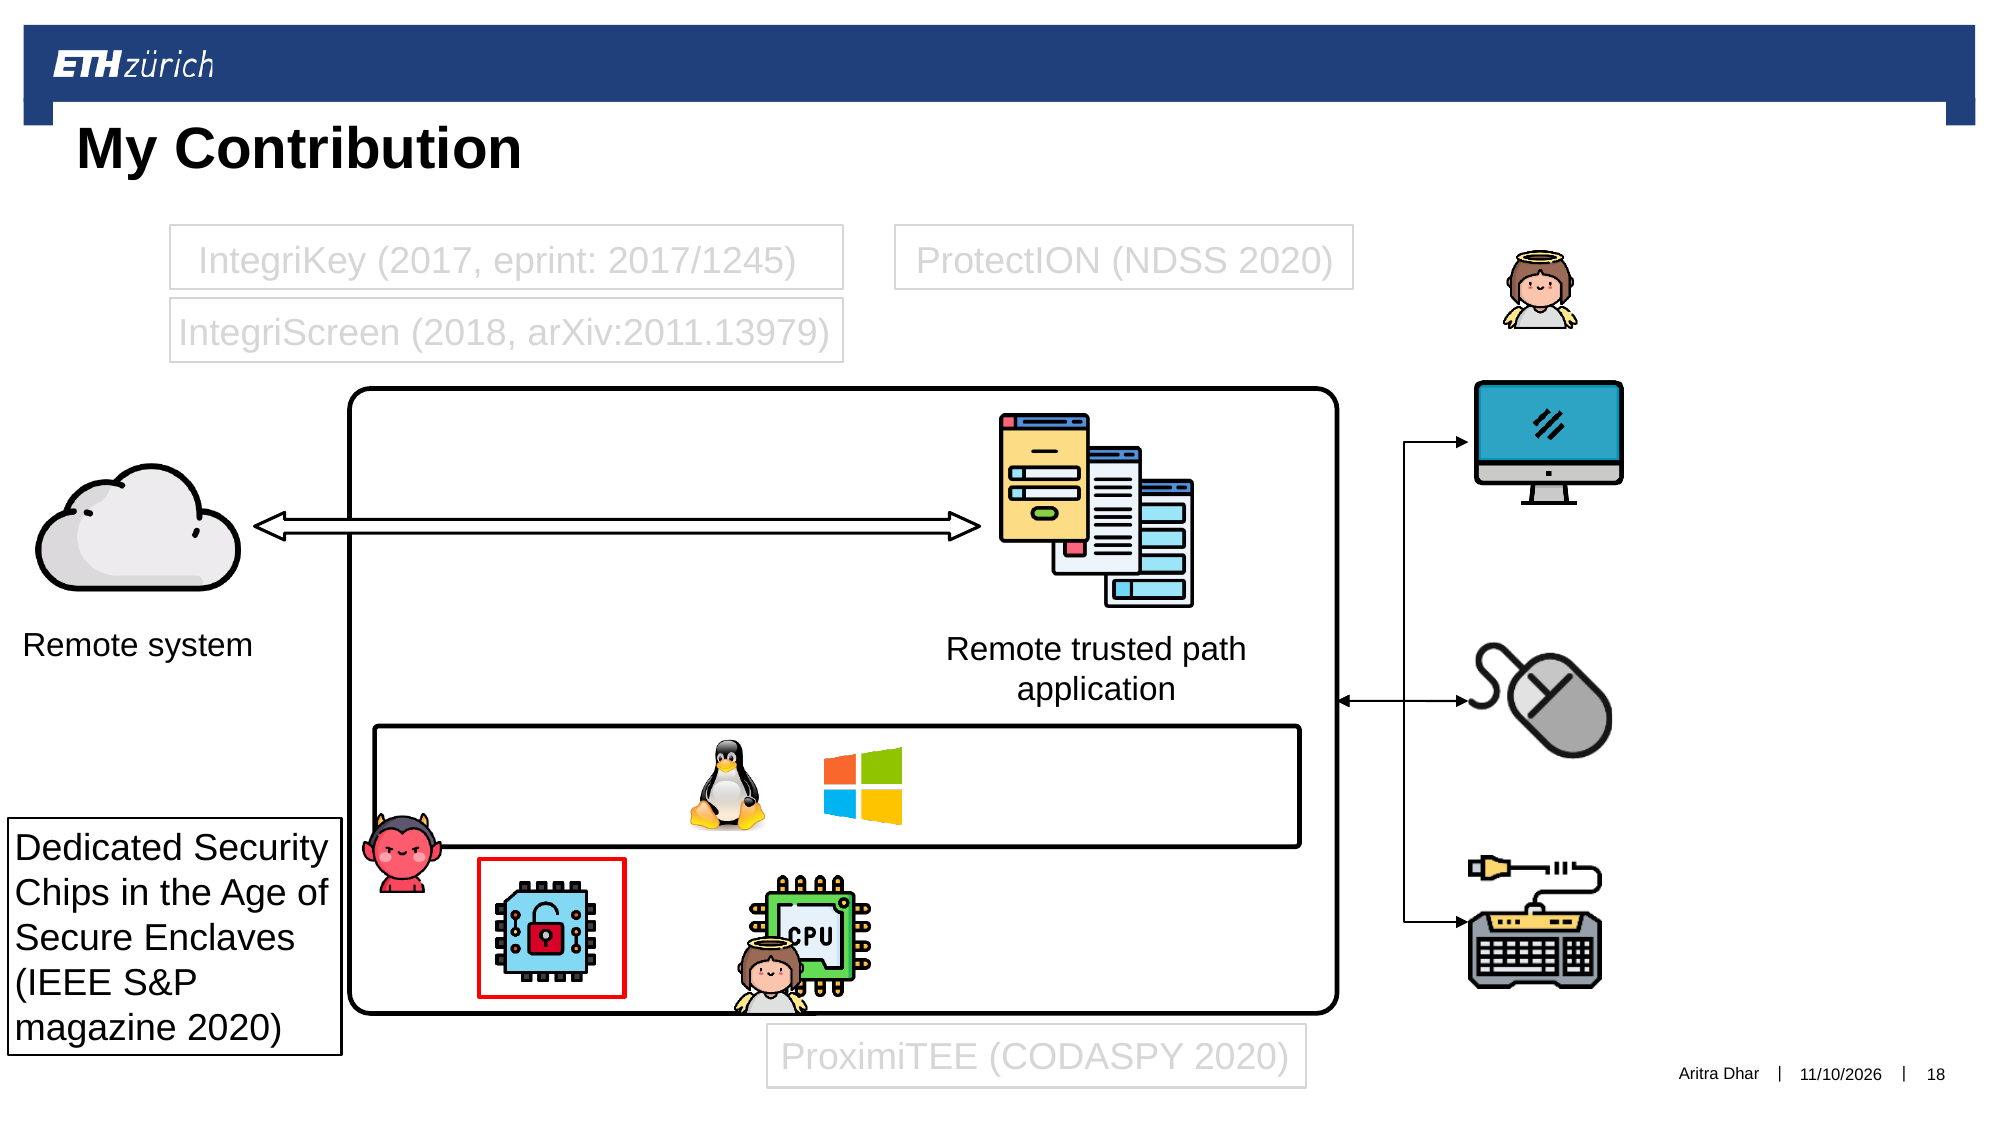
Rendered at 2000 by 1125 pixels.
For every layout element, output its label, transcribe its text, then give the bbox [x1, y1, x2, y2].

picture [730, 875, 871, 1016]
text_box [347, 386, 1340, 1016]
picture [1468, 855, 1602, 989]
picture [824, 747, 902, 825]
text_box [86, 198, 1402, 374]
picture [1500, 249, 1580, 330]
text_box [1336, 707, 1469, 923]
text_box [477, 857, 627, 999]
text_box [252, 510, 982, 542]
picture [1469, 641, 1613, 761]
picture [362, 813, 442, 893]
text_box Remote system [0, 615, 276, 671]
text_box Remote trusted path application [909, 619, 1284, 715]
footer Aritra Dhar [1355, 1034, 1760, 1111]
picture [495, 881, 597, 983]
picture [1468, 379, 1629, 505]
text_box [372, 723, 1302, 849]
picture [686, 738, 766, 832]
text_box [603, 1017, 1355, 1112]
title My Contribution [53, 101, 1946, 262]
text_box Dedicated Security Chips in the Age of Secure Enclaves (IEEE S&P magazine 2020) [0, 815, 373, 1055]
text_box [1336, 441, 1469, 699]
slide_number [1790, 1034, 1892, 1112]
slide_number 18 [1906, 1034, 1966, 1112]
text_box IntegriScreen (2018, arXiv:2011.13979) [88, 374, 888, 406]
picture [34, 423, 241, 631]
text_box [999, 413, 1194, 608]
